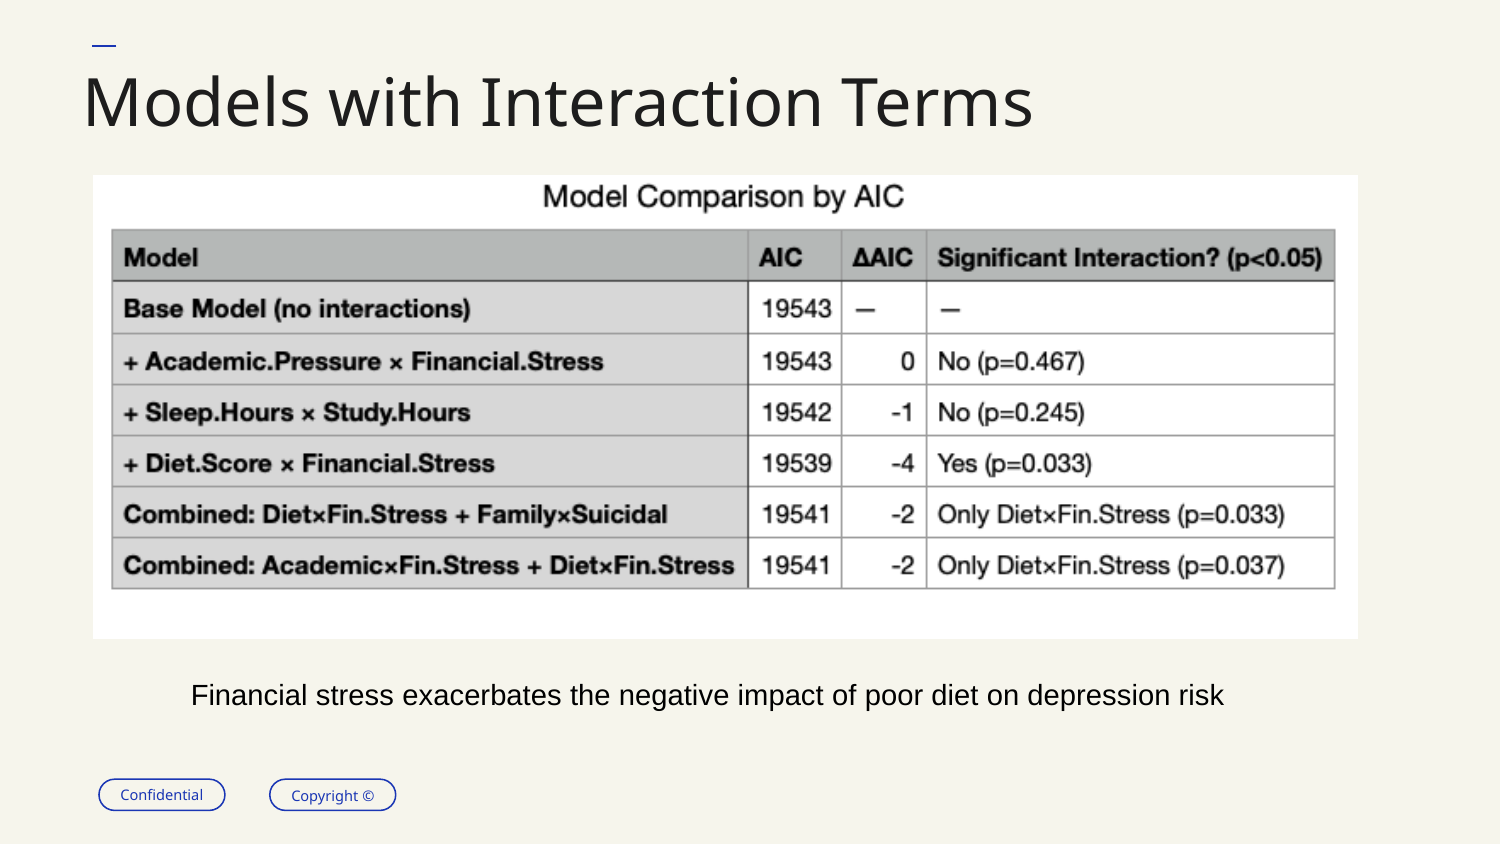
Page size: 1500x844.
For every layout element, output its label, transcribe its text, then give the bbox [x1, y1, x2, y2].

text_box Financial stress exacerbates the negative impact of poor diet on depression risk [175, 656, 1276, 727]
picture [93, 174, 1359, 640]
title Models with Interaction Terms [67, 59, 1175, 285]
